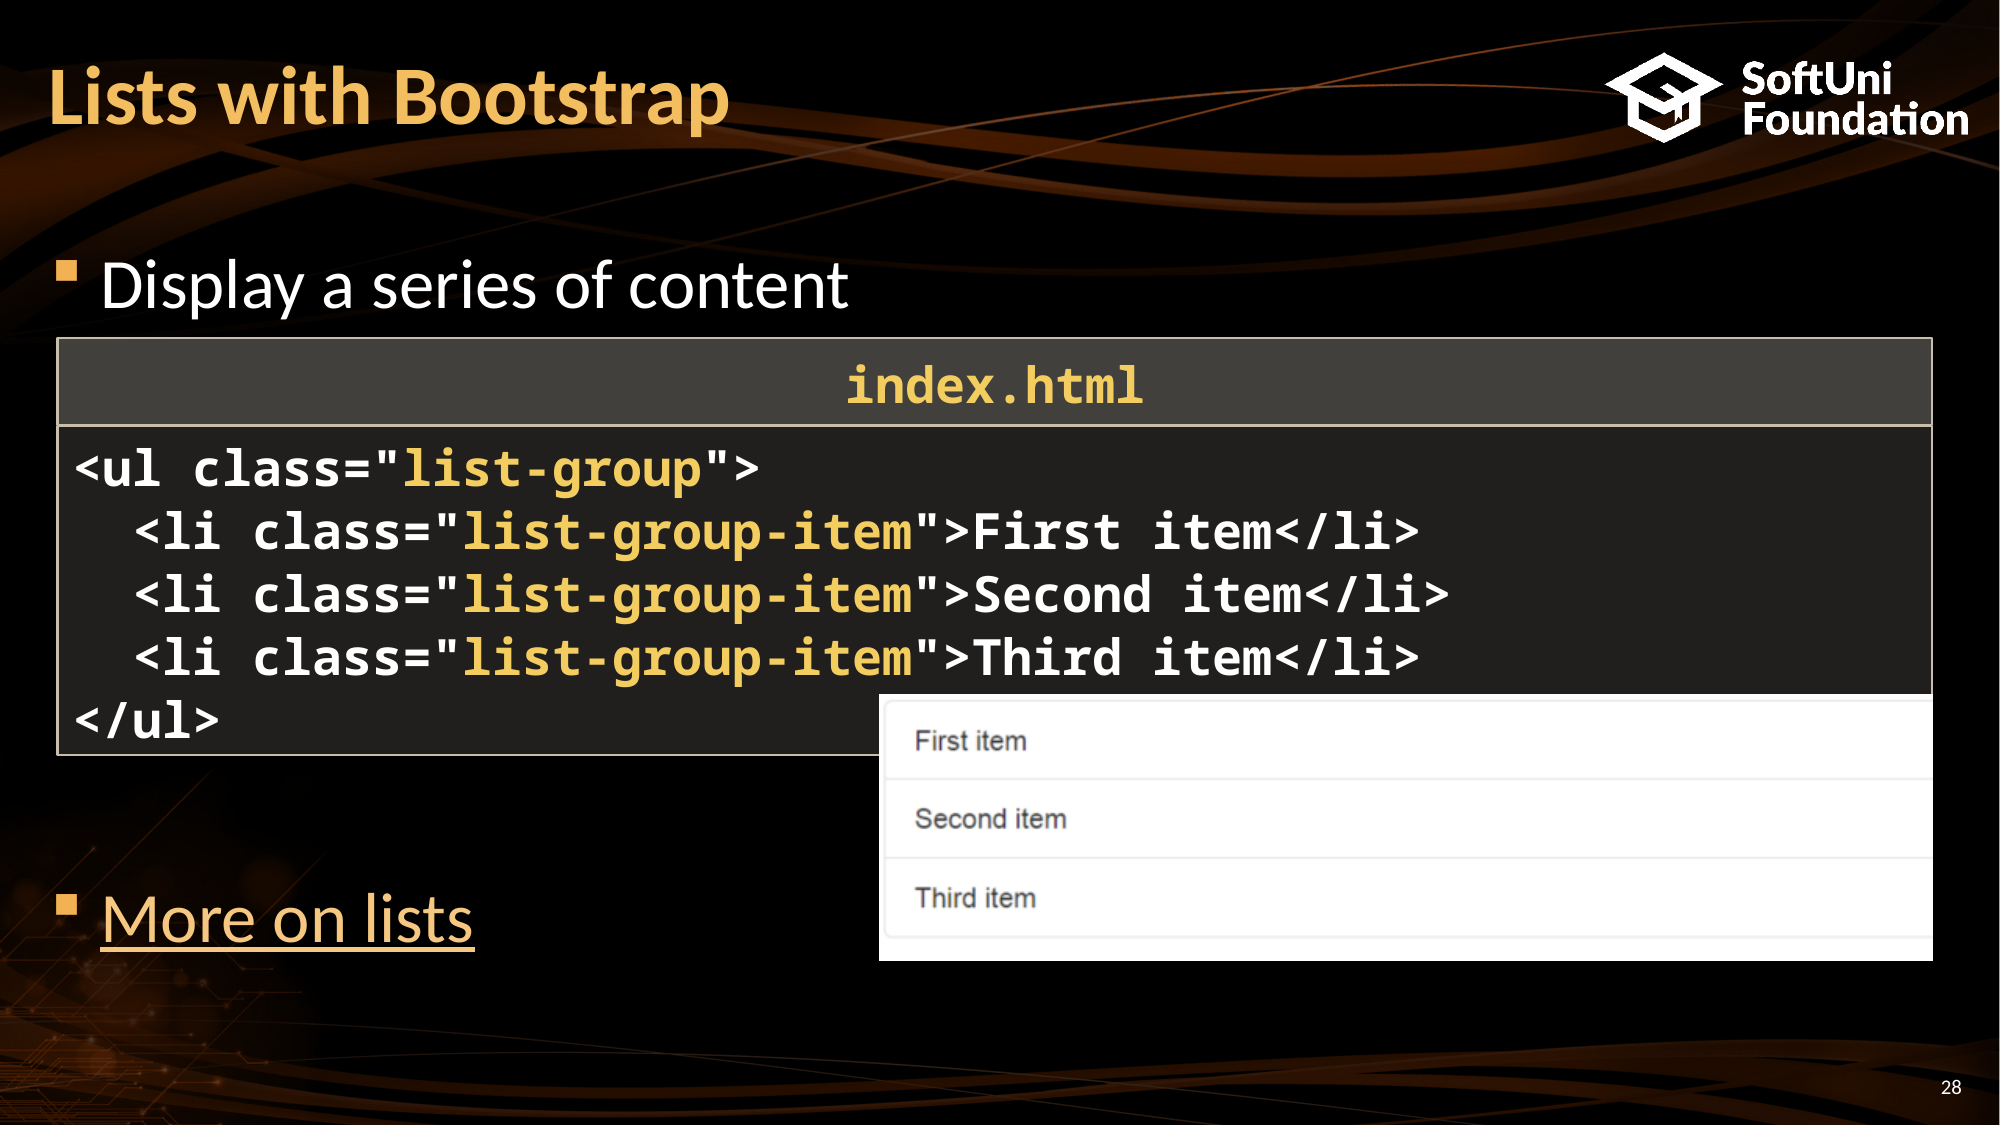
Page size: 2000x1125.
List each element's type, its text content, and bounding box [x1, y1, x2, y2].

text_box Display a series of content More on lists [32, 214, 1939, 1125]
text_box index.html [57, 338, 1933, 425]
picture [879, 694, 1933, 961]
slide_number 28 [1897, 1070, 1968, 1103]
title Lists with Bootstrap [30, 6, 1602, 189]
text_box <ul class="list-group"> <li class="list-group-item">First item</li> <li class="list-group-item">Second item</li> <li class="list-group-item">Third item</li> </ul> [57, 425, 1933, 756]
picture [0, 0, 2000, 1125]
